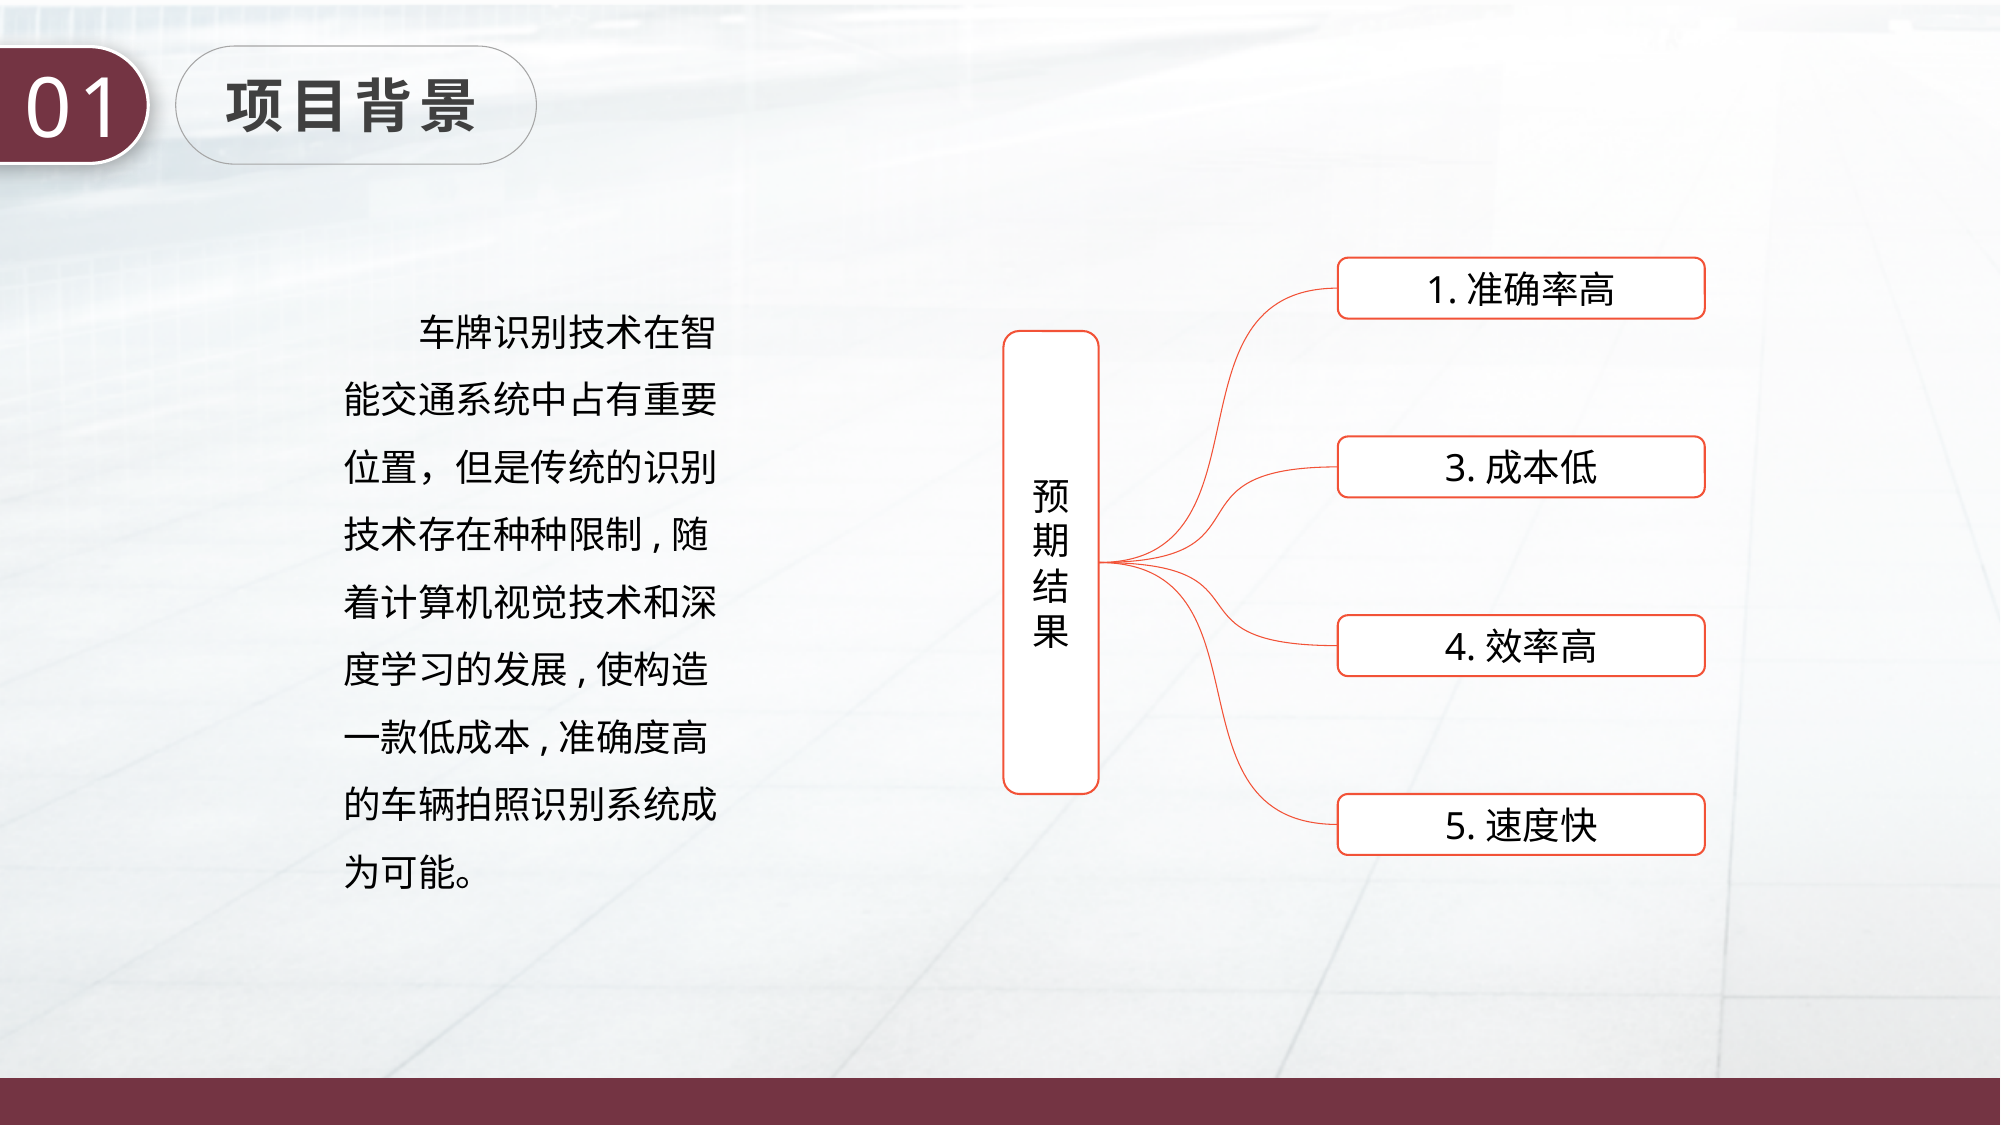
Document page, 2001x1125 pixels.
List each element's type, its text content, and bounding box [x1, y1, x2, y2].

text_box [0, 46, 149, 164]
text_box 5.速度快 [1336, 792, 1706, 856]
text_box [174, 44, 538, 166]
text_box [0, 1077, 2000, 1125]
text_box 预期结果 [1002, 329, 1098, 796]
picture [0, 0, 2001, 1125]
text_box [1098, 466, 1338, 562]
text_box 4.效率高 [1338, 614, 1706, 678]
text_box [1098, 562, 1338, 825]
text_box 项目背景 [210, 61, 506, 147]
text_box 3.成本低 [1338, 435, 1706, 499]
text_box 车牌识别技术在智能交通系统中占有重要位置，但是传统的识别技术存在种种限制,随着计算机视觉技术和深度学习的发展,使构造一款低成本,准确度高的车辆拍照识别系统成为可能。 [328, 279, 746, 947]
text_box 1.准确率高 [1336, 256, 1706, 320]
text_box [1098, 288, 1338, 466]
